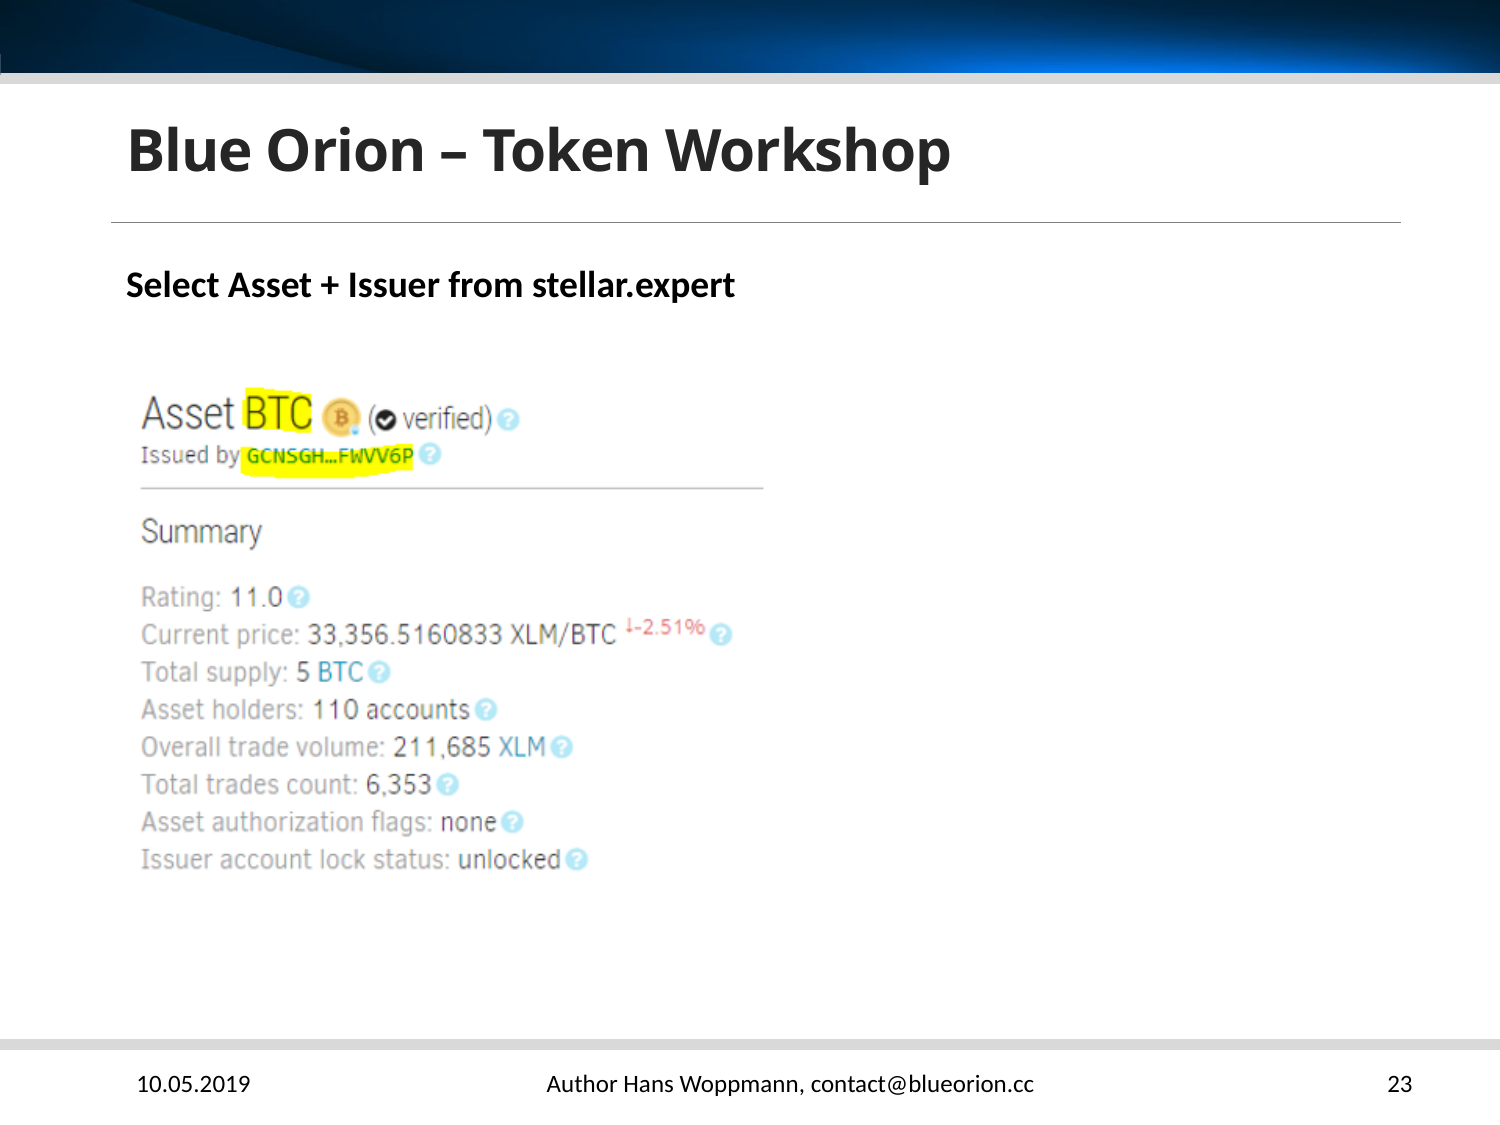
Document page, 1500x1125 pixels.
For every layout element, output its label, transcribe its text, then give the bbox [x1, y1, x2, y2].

title Blue Orion – Token Workshop [111, 110, 1402, 191]
text_box Select Asset + Issuer from stellar.expert [111, 252, 1343, 357]
picture [0, 0, 1500, 73]
picture [110, 357, 806, 898]
